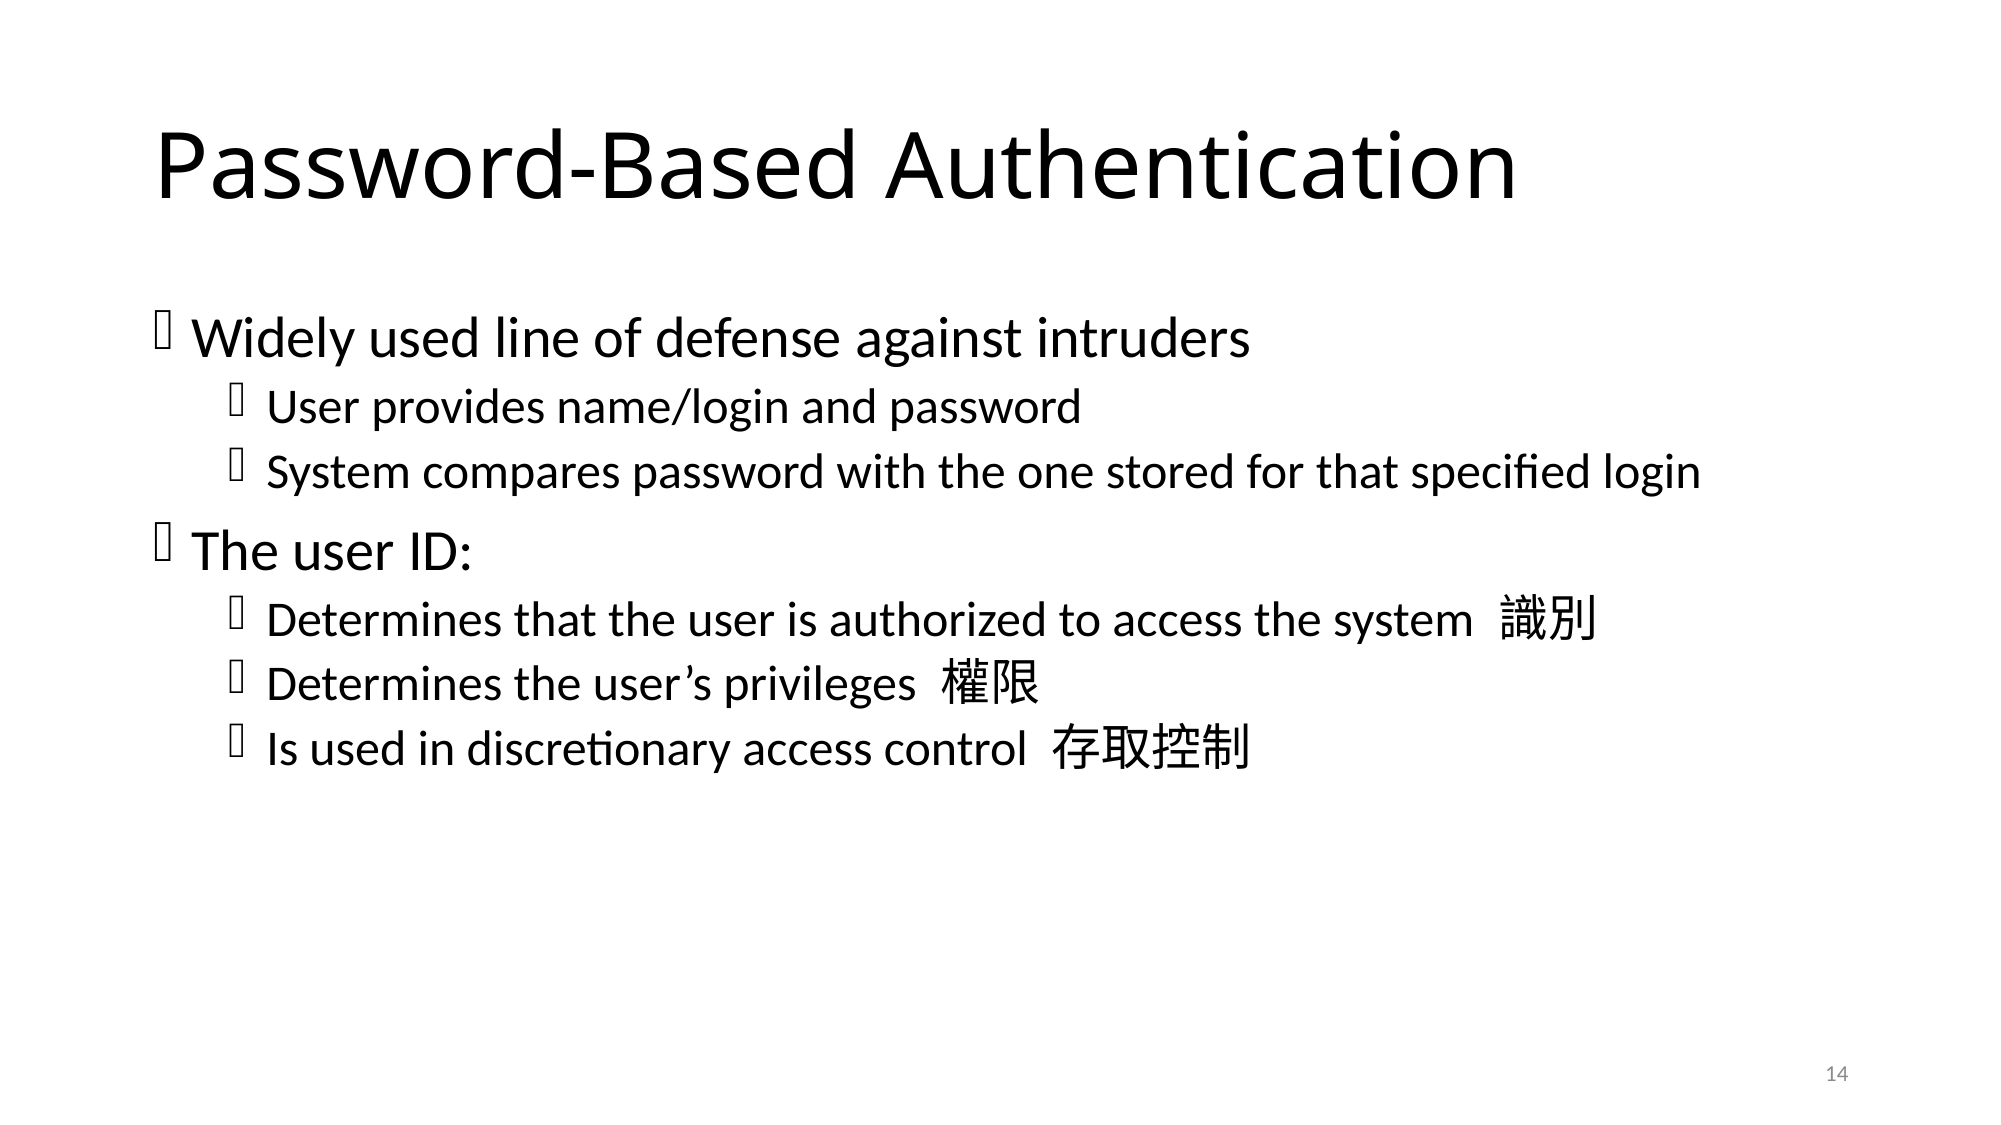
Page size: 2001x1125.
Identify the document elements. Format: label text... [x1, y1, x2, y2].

slide_number 14 [1413, 1042, 1864, 1103]
title Password-Based Authentication [138, 60, 1864, 278]
list Widely used line of defense against intruders User provides name/login and password System compares password with the one stored for that specified login The user ID: Determines that the user is authorized to access the system 識別 Determines the user’s privileges 權限 Is used in discretionary access control 存取控制 [138, 299, 1864, 1014]
